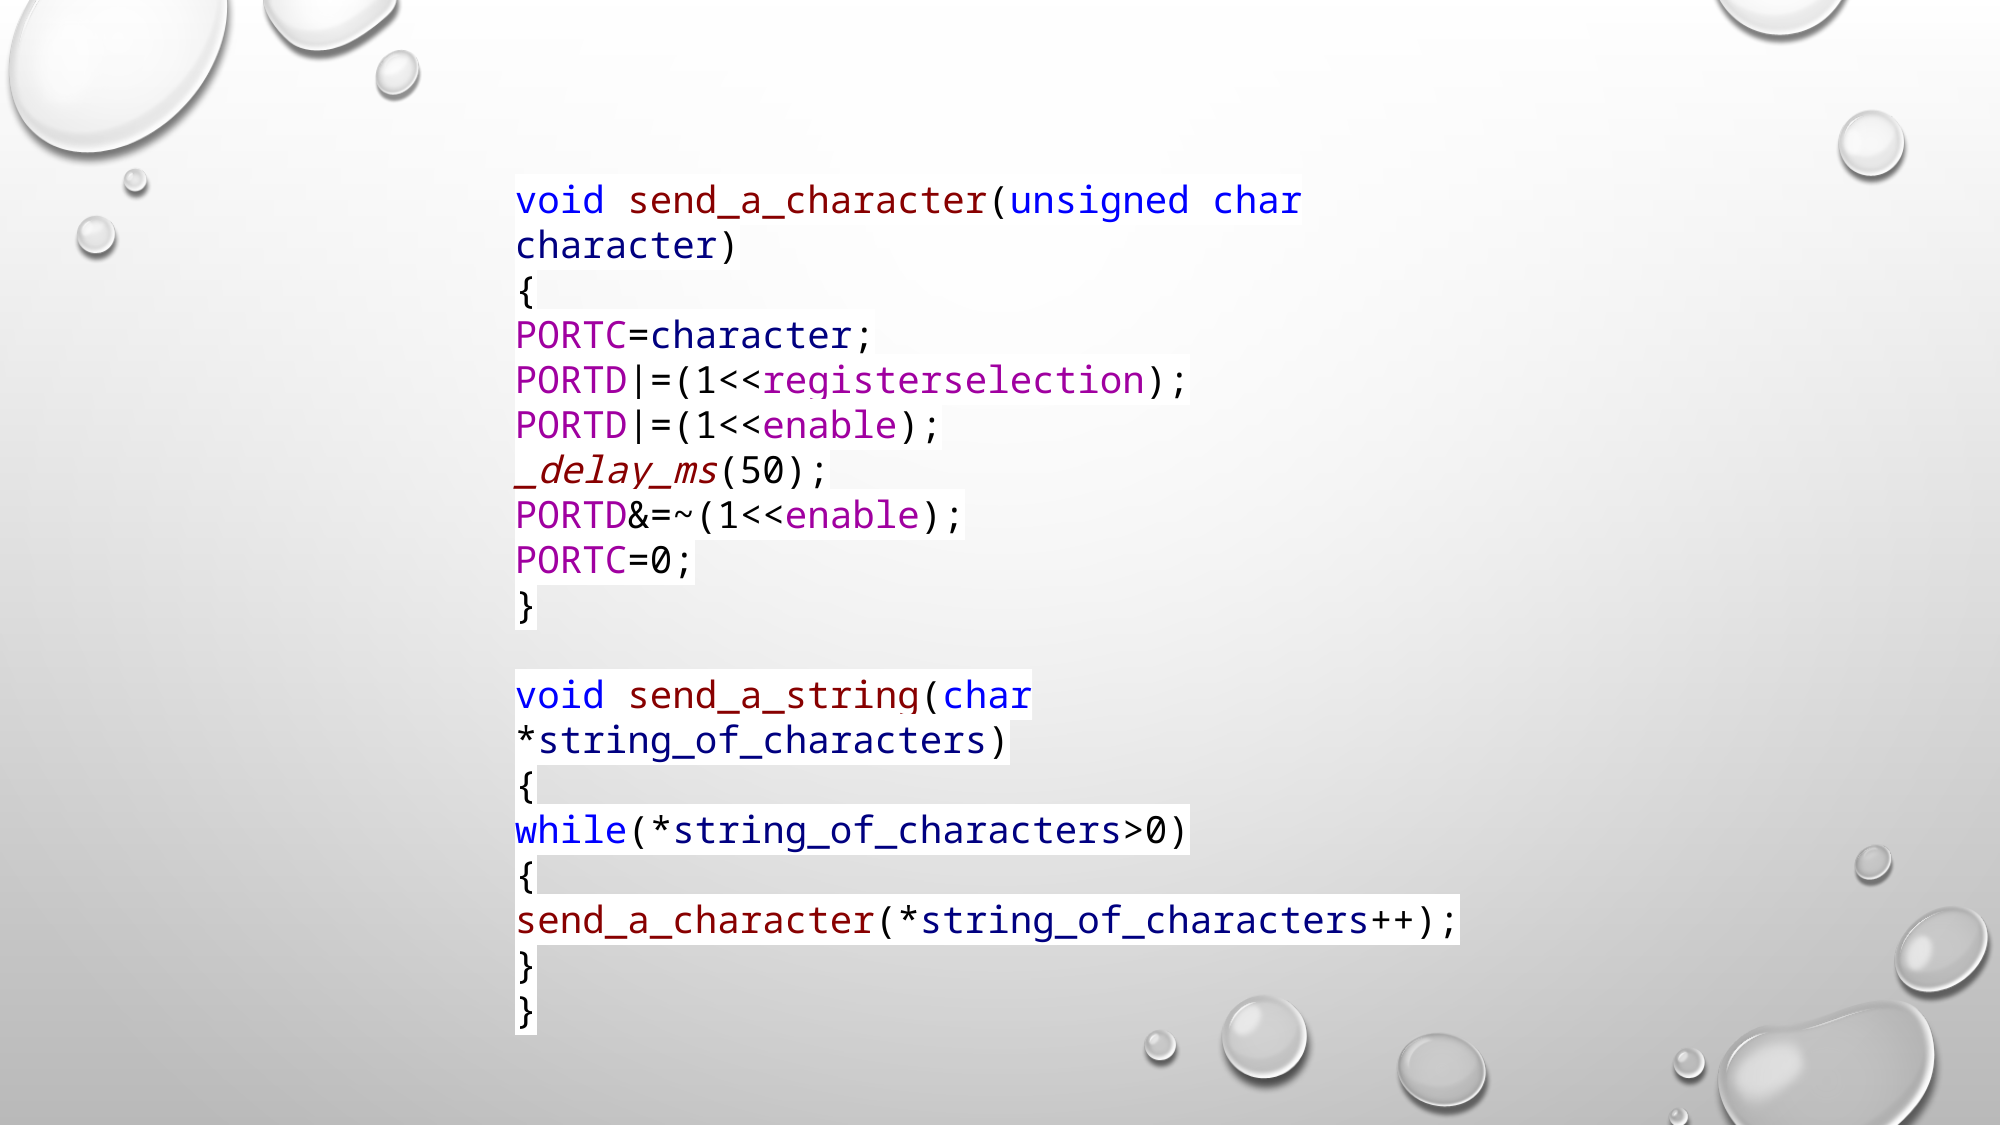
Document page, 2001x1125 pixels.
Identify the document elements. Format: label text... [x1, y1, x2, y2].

text_box void send_a_character(unsigned char character) { PORTC=character; PORTD|=(1<<registerselection); PORTD|=(1<<enable); _delay_ms(50); PORTD&=~(1<<enable); PORTC=0; } void send_a_string(char *string_of_characters) { while(*string_of_characters>0) { send_a_character(*string_of_characters++); } } [500, 168, 1500, 1039]
picture [0, 0, 2000, 1125]
